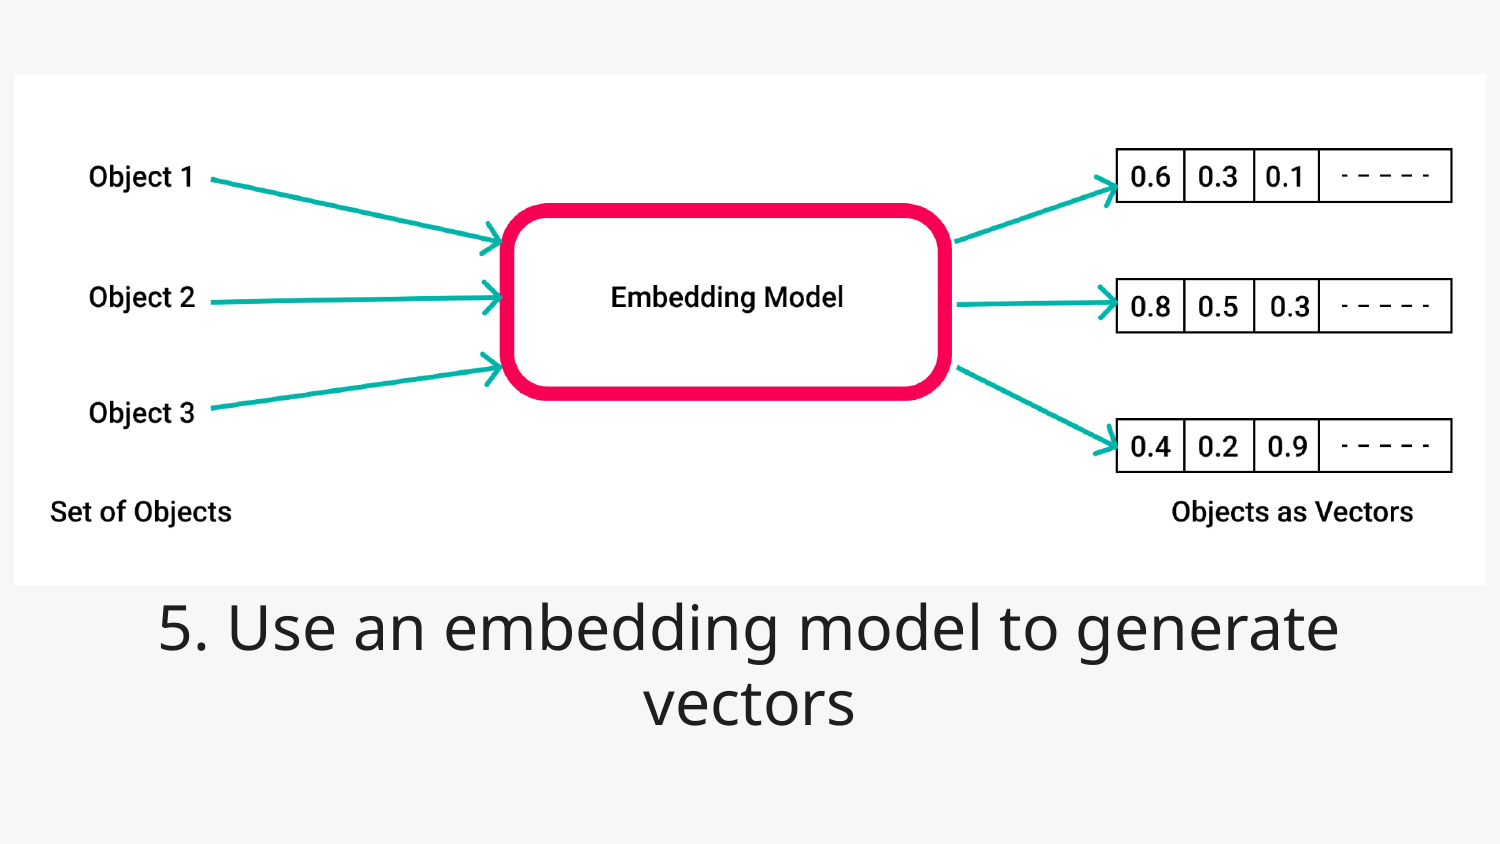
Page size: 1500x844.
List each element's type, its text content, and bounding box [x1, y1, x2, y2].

title 5. Use an embedding model to generate vectors [118, 648, 1382, 753]
picture [13, 74, 1487, 586]
